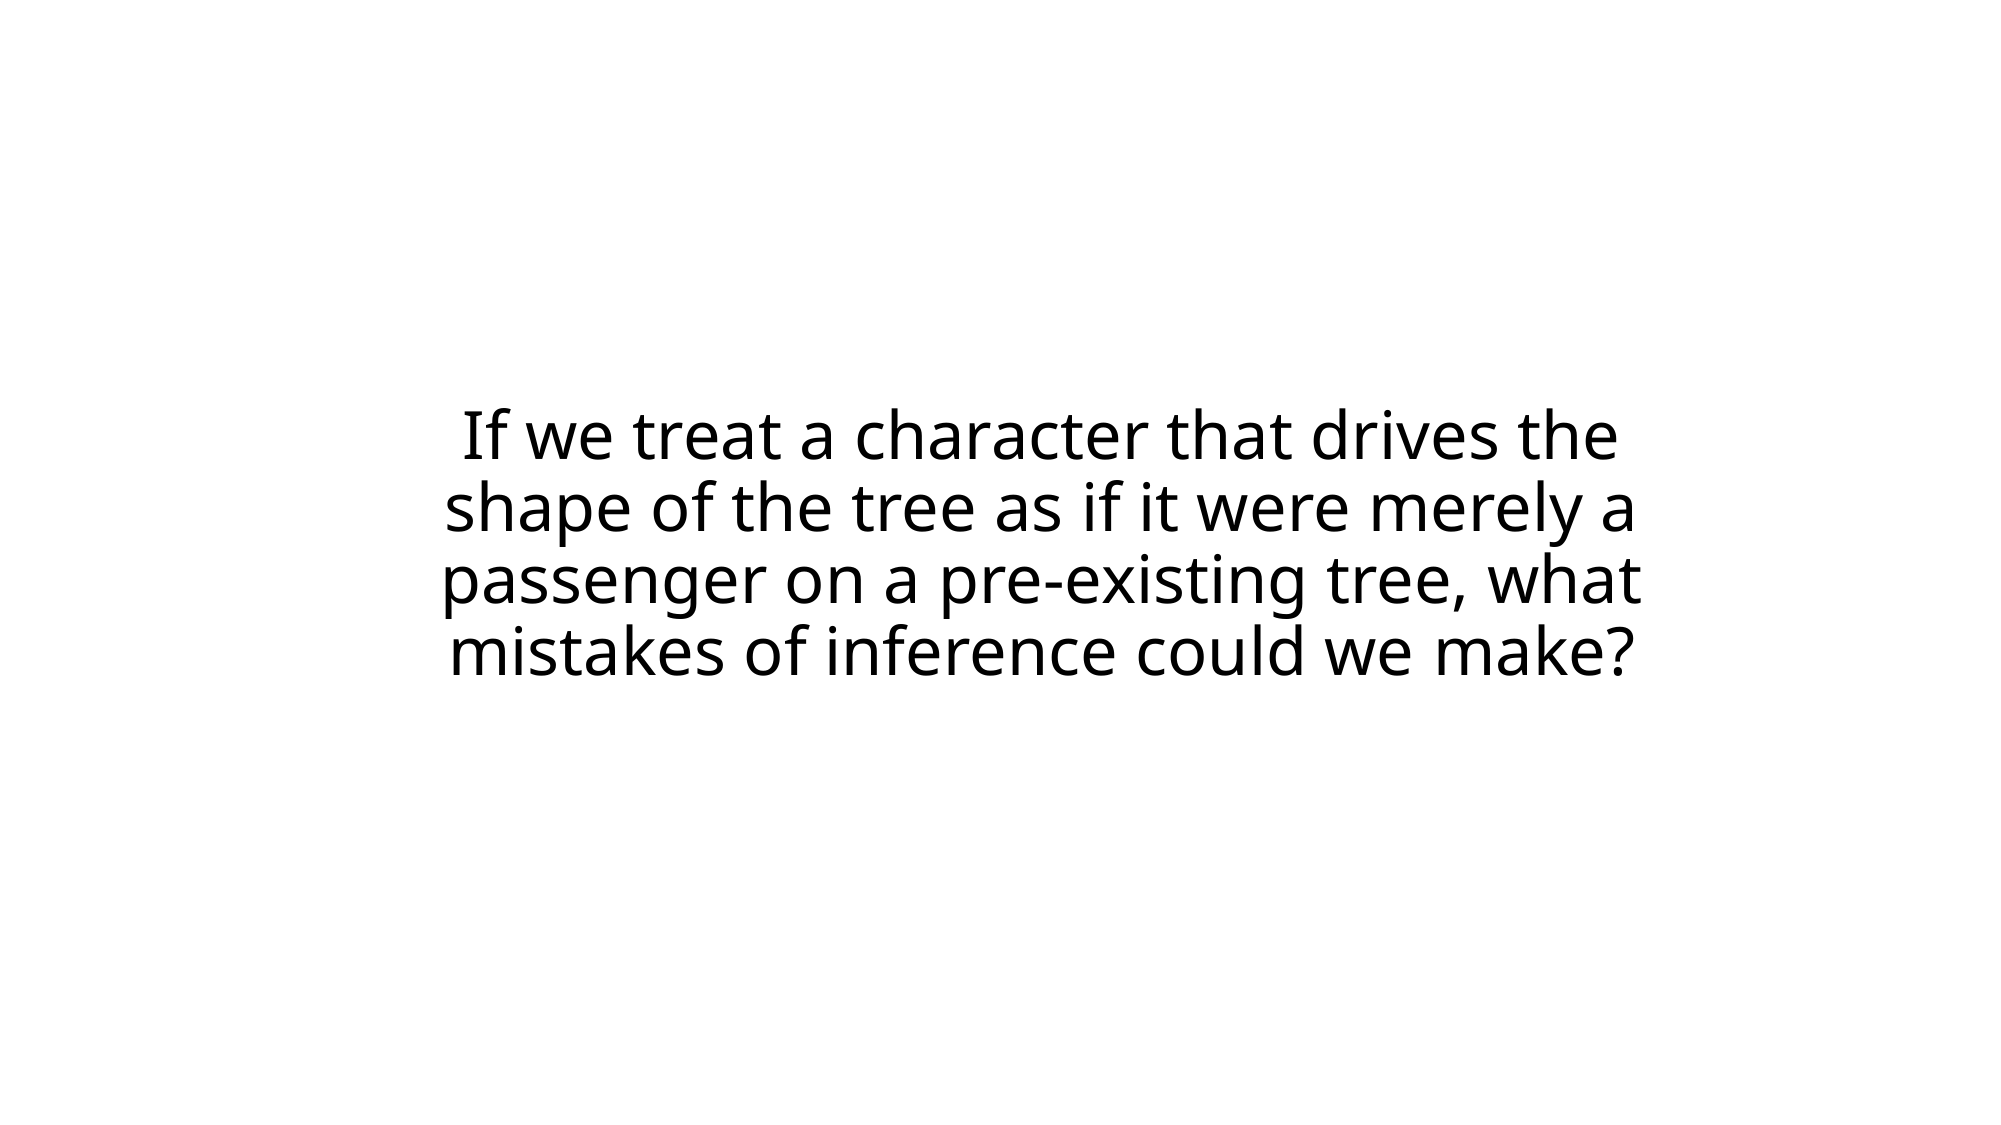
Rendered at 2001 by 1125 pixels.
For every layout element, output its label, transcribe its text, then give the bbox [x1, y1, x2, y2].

list If we treat a character that drives the shape of the tree as if it were merely a passenger on a pre-existing tree, what mistakes of inference could we make? [392, 394, 1692, 751]
